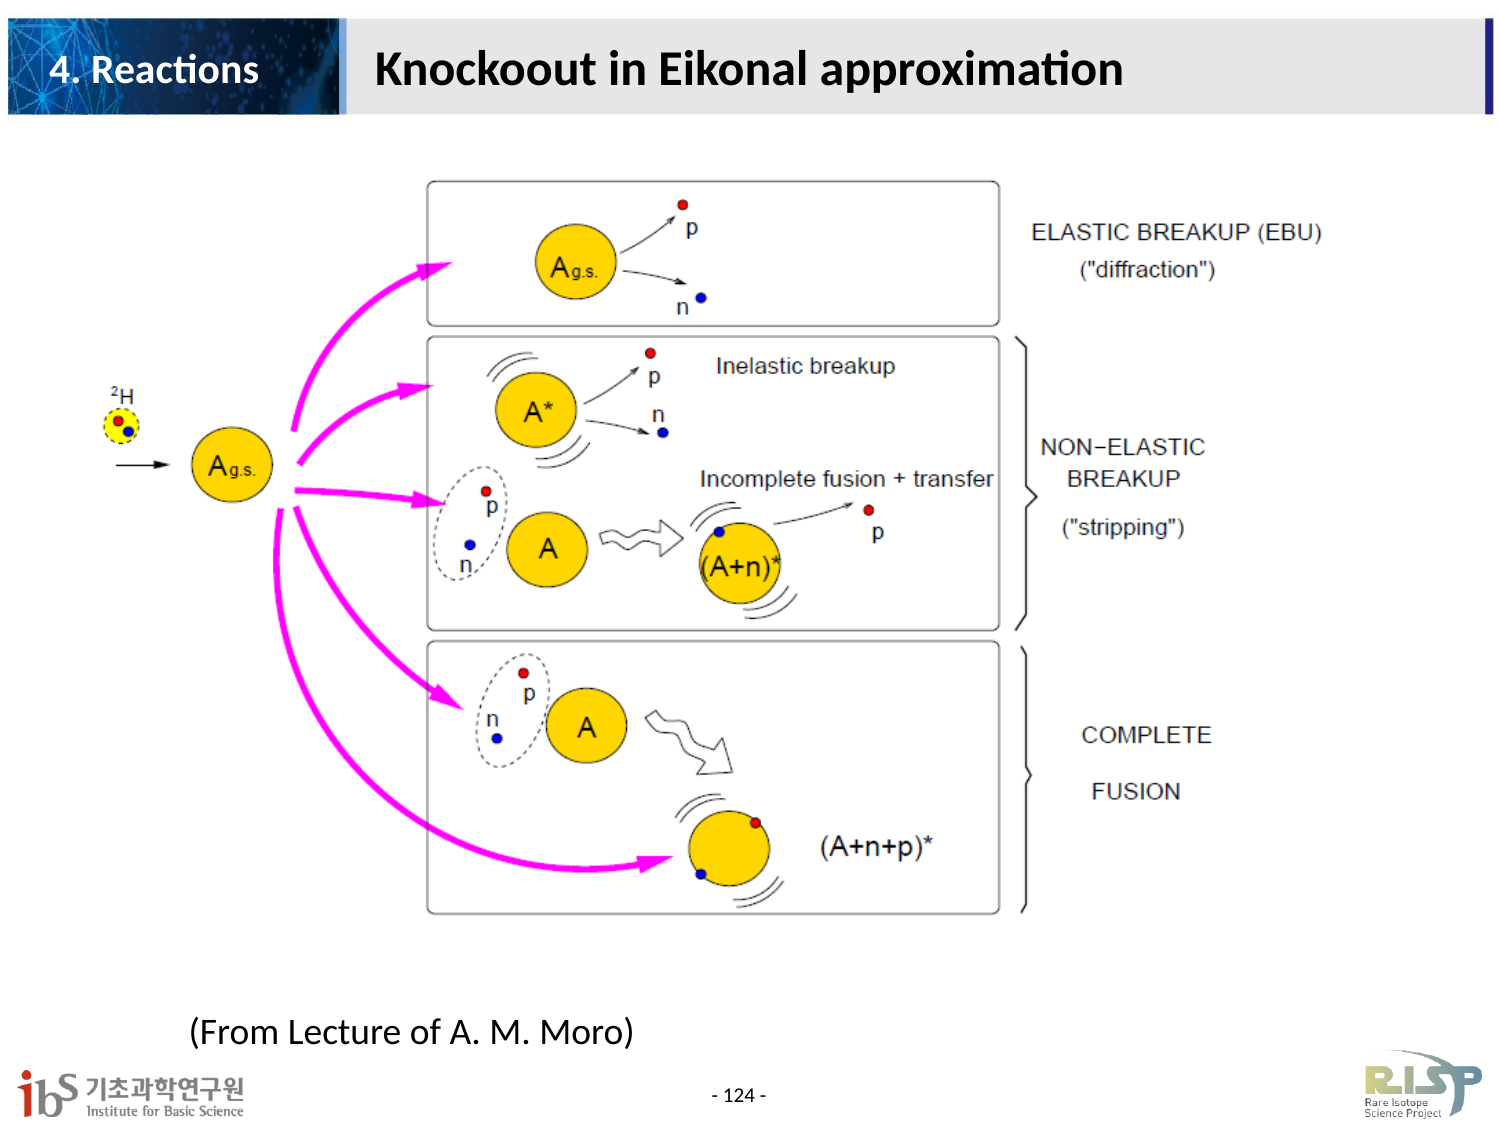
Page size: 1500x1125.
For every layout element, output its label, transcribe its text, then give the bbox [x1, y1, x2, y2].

picture [57, 137, 1341, 954]
picture [2, 10, 1500, 130]
picture [17, 1070, 243, 1117]
text_box (From Lecture of A. M. Moro) [173, 999, 651, 1060]
picture [1364, 1049, 1482, 1119]
